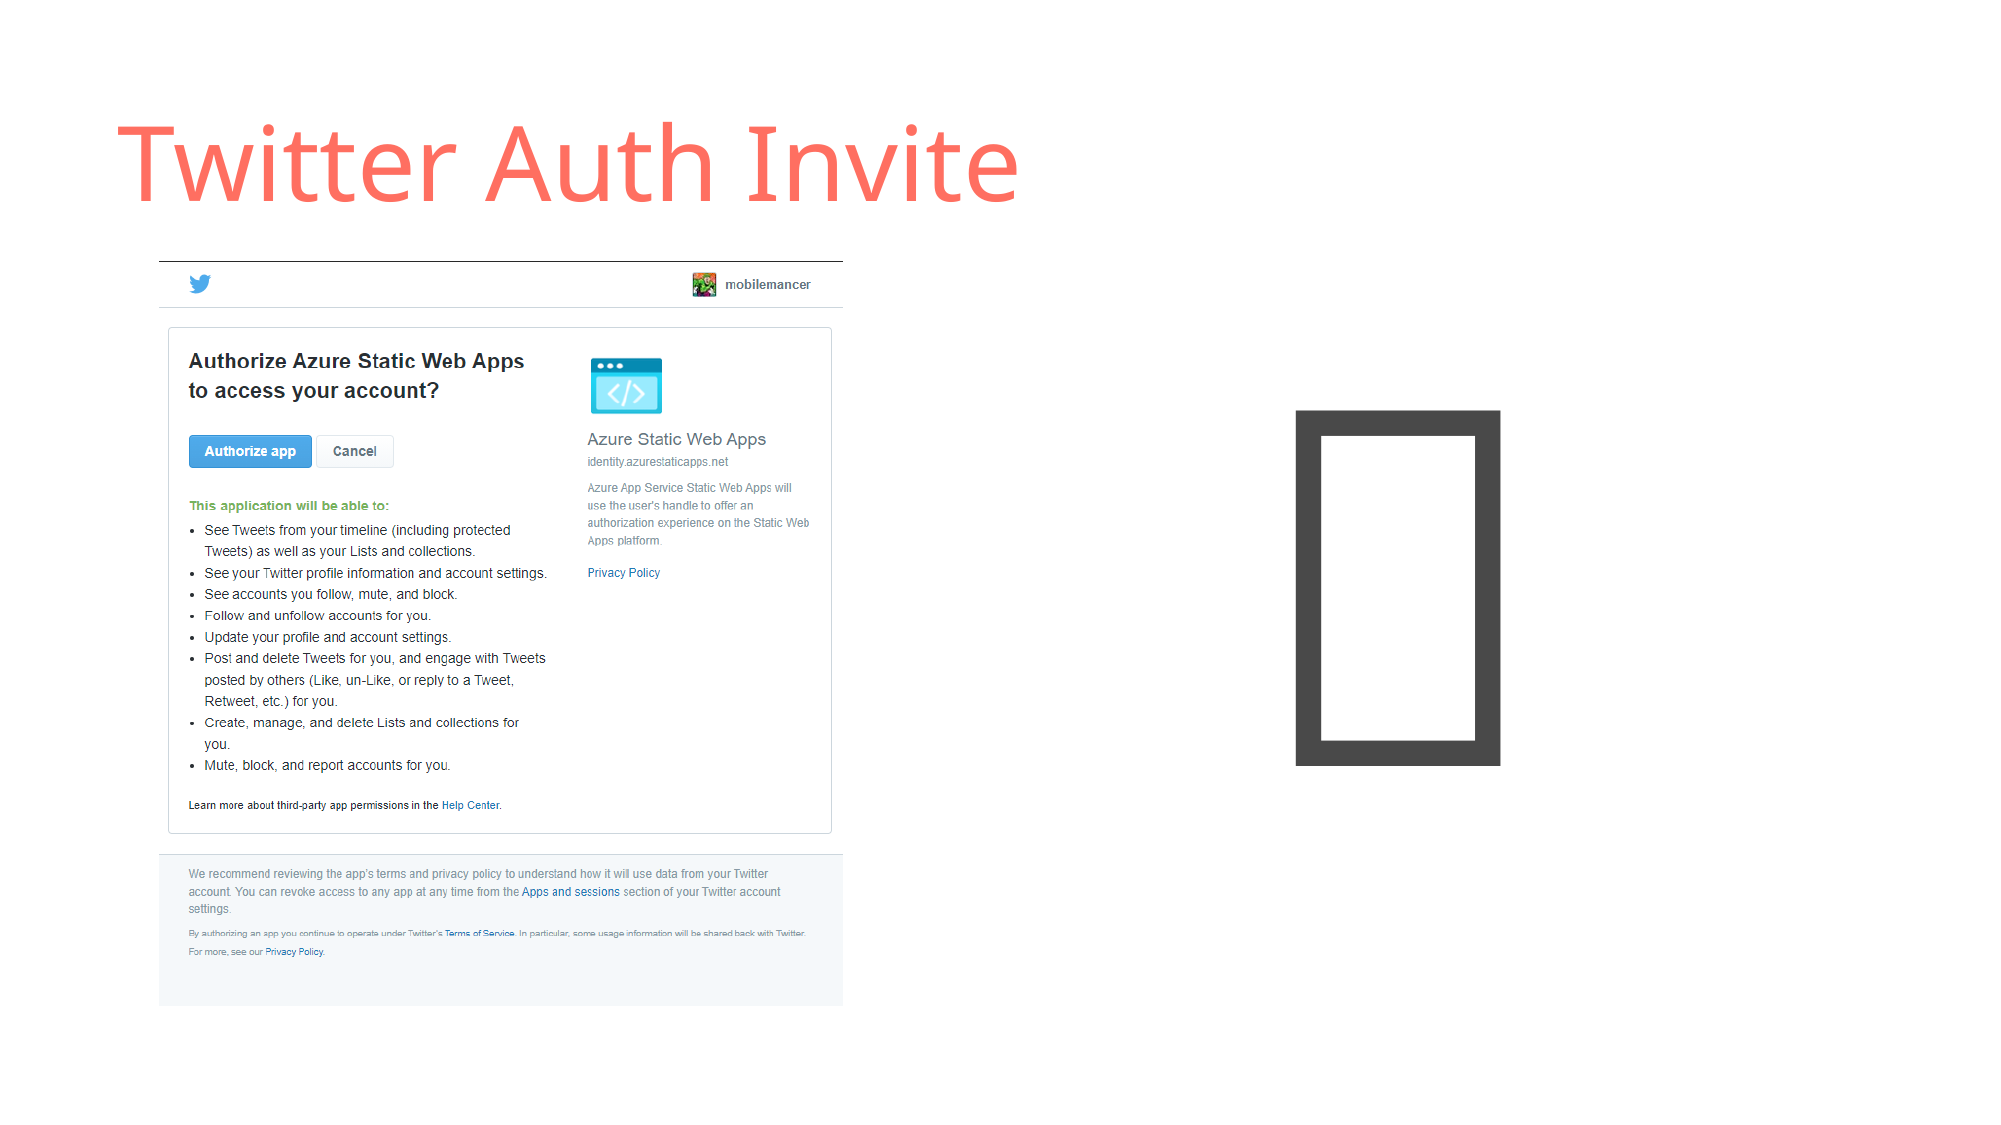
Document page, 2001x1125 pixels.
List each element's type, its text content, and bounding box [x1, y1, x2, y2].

title Twitter Auth Invite [102, 119, 1898, 238]
list 🤯 [999, 261, 1798, 1006]
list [159, 261, 843, 1006]
